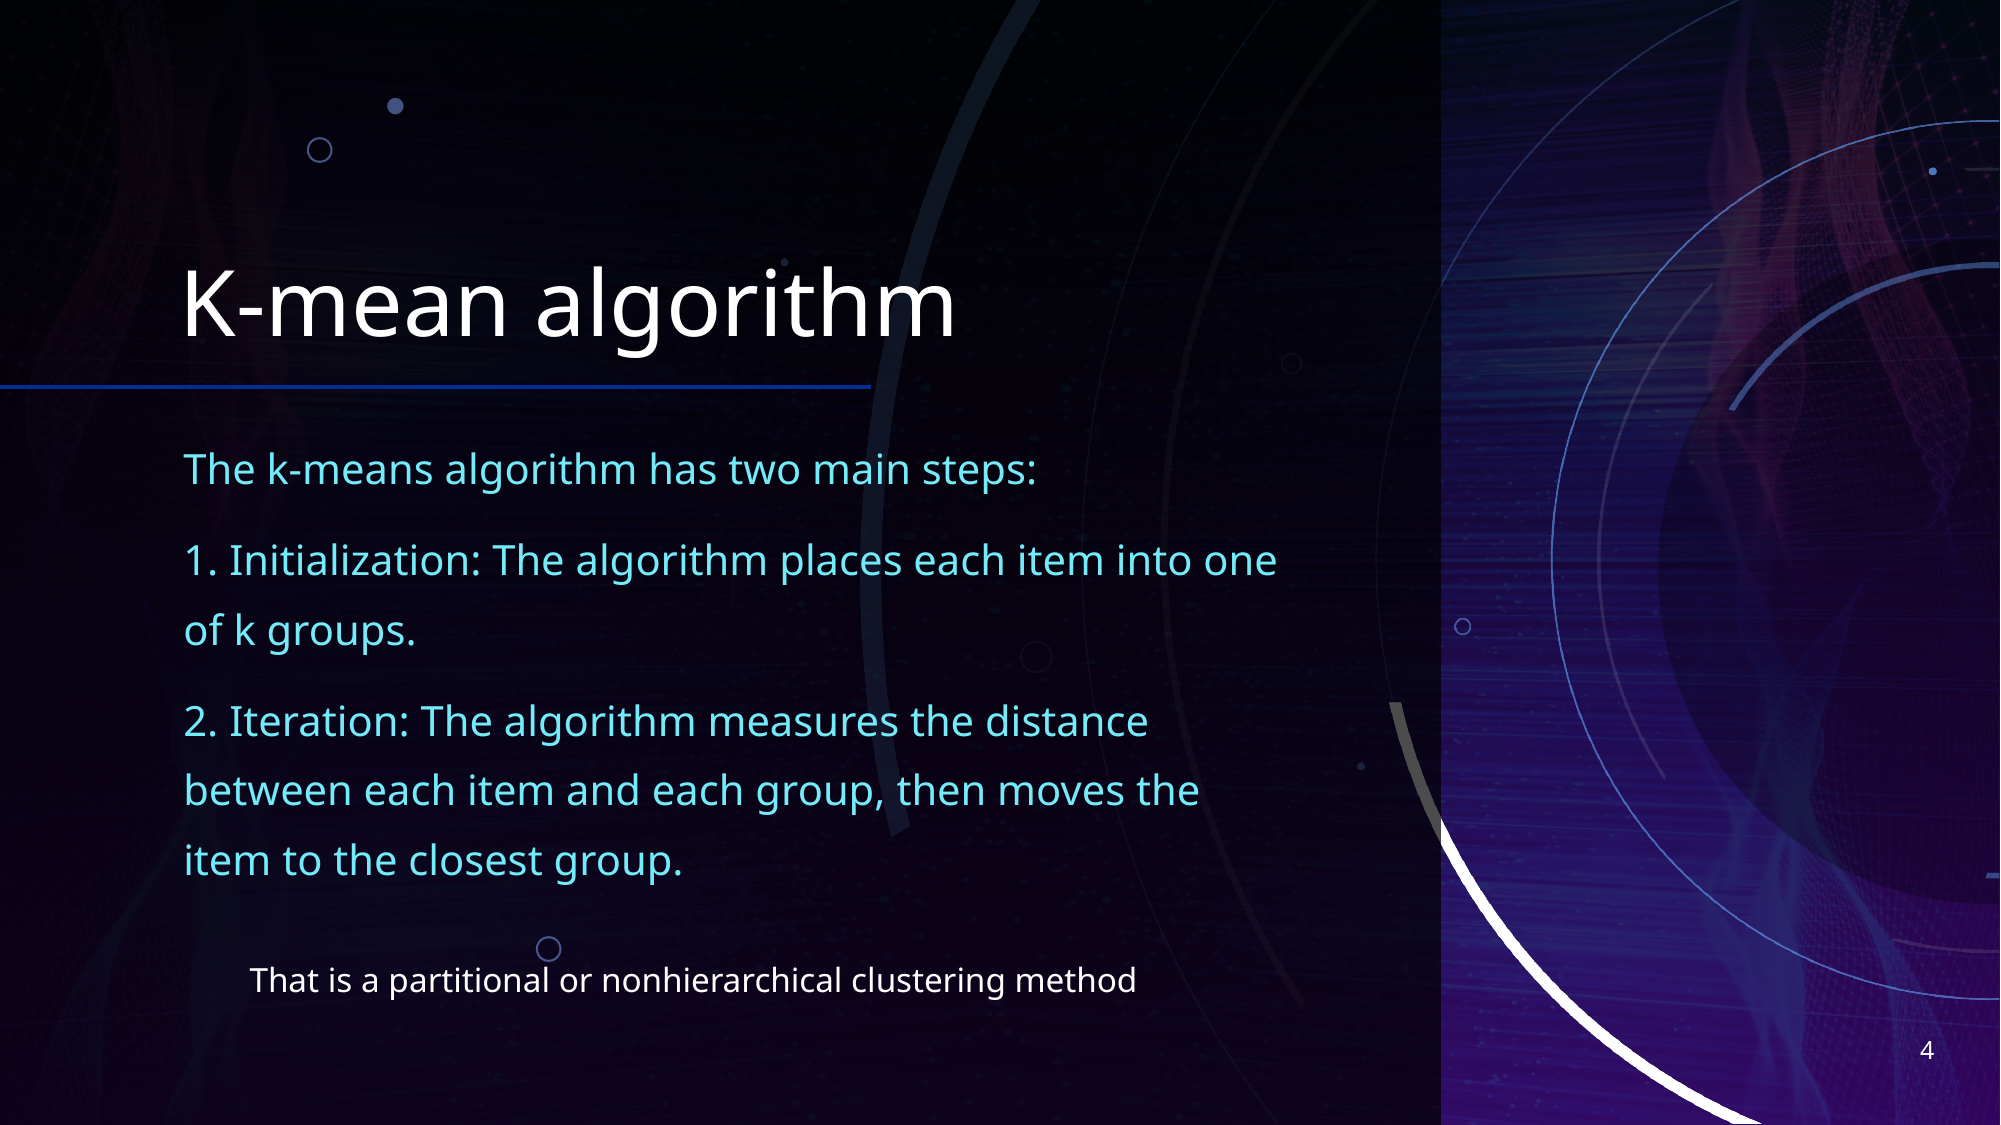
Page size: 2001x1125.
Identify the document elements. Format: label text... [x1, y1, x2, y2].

picture [730, 0, 2000, 1124]
list That is a partitional or nonhierarchical clustering method [164, 931, 1295, 1022]
slide_number 4 [1499, 1021, 1950, 1082]
list The k-means algorithm has two main steps: 1. Initialization: The algorithm places each item into one of k groups. 2. Iteration: The algorithm measures the distance between each item and each group, then moves the item to the closest group. [168, 415, 1299, 900]
title K-mean algorithm [164, 172, 1299, 364]
